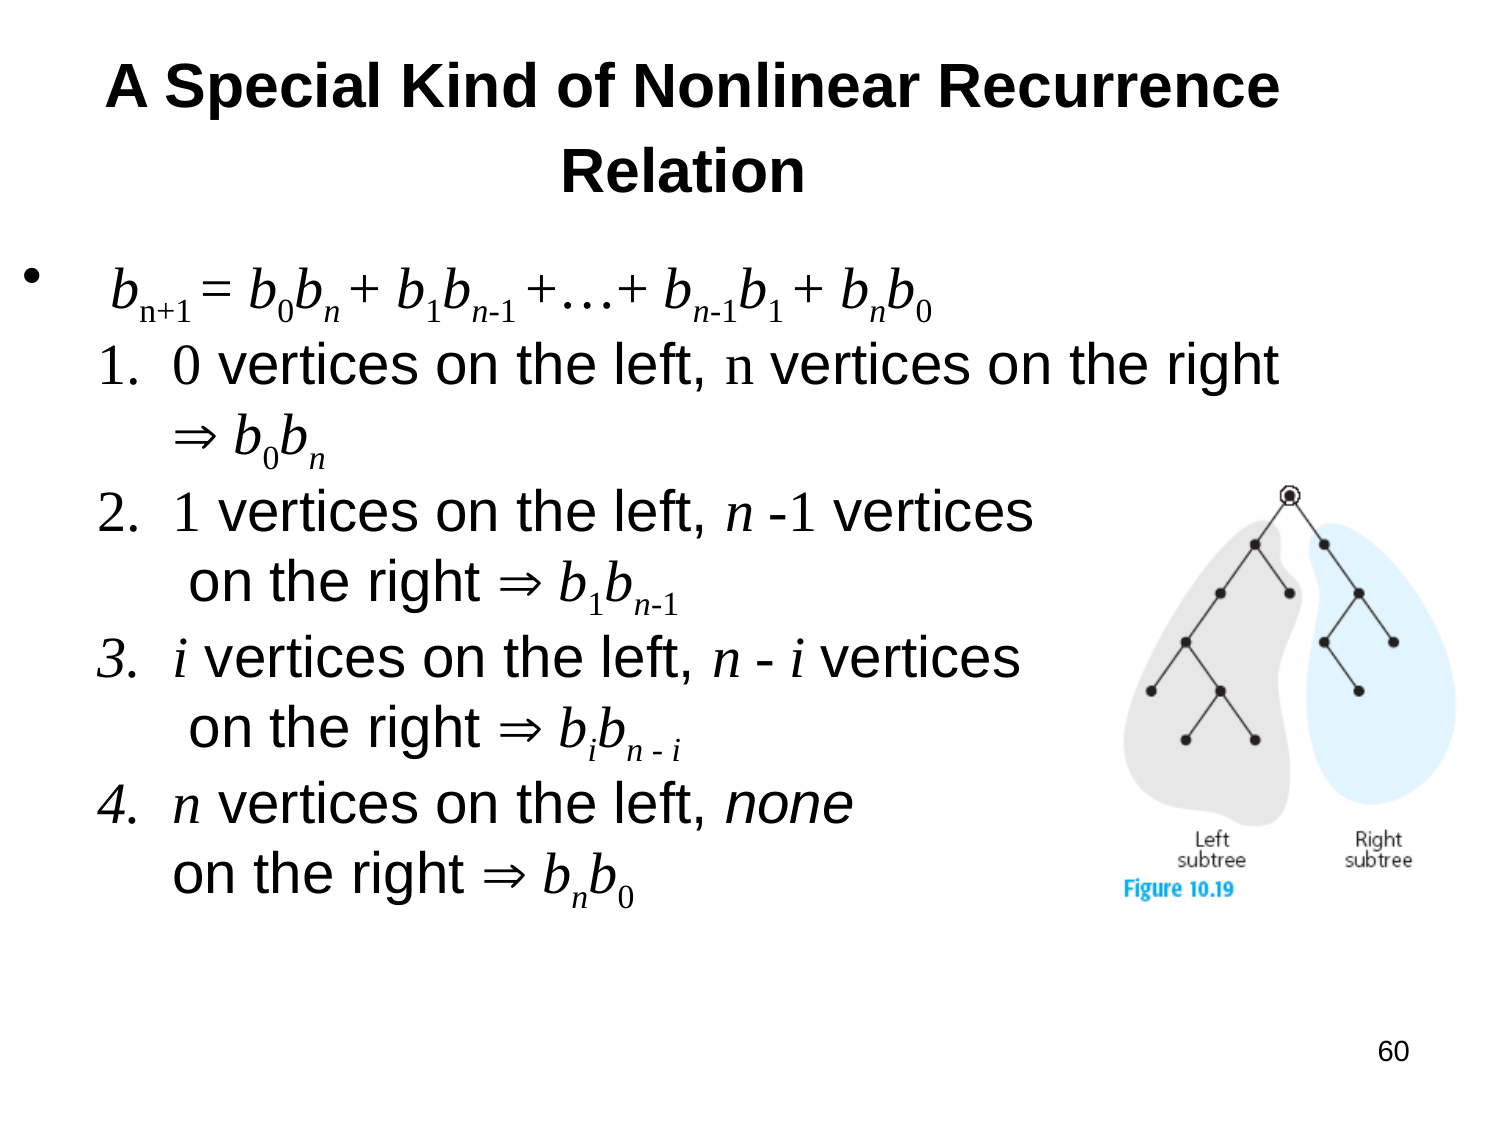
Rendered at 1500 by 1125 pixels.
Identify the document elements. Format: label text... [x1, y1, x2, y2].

list bn+1 = b0bn + b1bn-1 +…+ bn-1b1 + bnb0 0 vertices on the left, n vertices on the right  b0bn 1 vertices on the left, n -1 vertices on the right  b1bn-1 i vertices on the left, n - i vertices on the right  bibn - i n vertices on the left, none on the right  bnb0 [7, 243, 1378, 986]
picture [1061, 456, 1498, 919]
title A Special Kind of Nonlinear Recurrence Relation [75, 20, 1313, 233]
slide_number 60 [1074, 1024, 1425, 1103]
